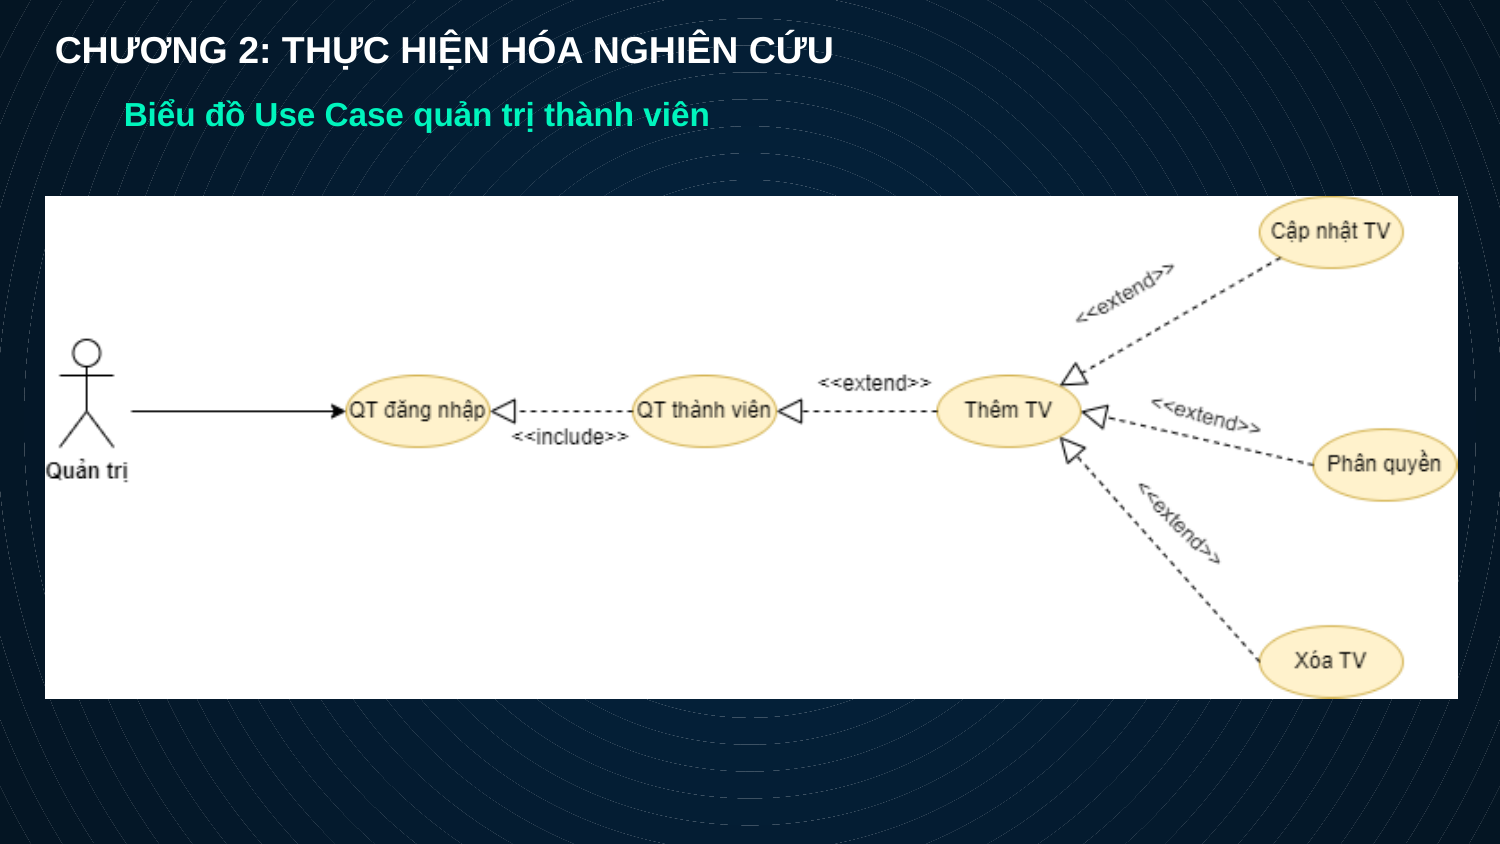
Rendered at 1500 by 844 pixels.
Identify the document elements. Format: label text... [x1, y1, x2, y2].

text_box CHƯƠNG 2: THỰC HIỆN HÓA NGHIÊN CỨU [40, 18, 850, 78]
picture [44, 196, 1459, 700]
text_box Biểu đồ Use Case quản trị thành viên [108, 85, 726, 140]
